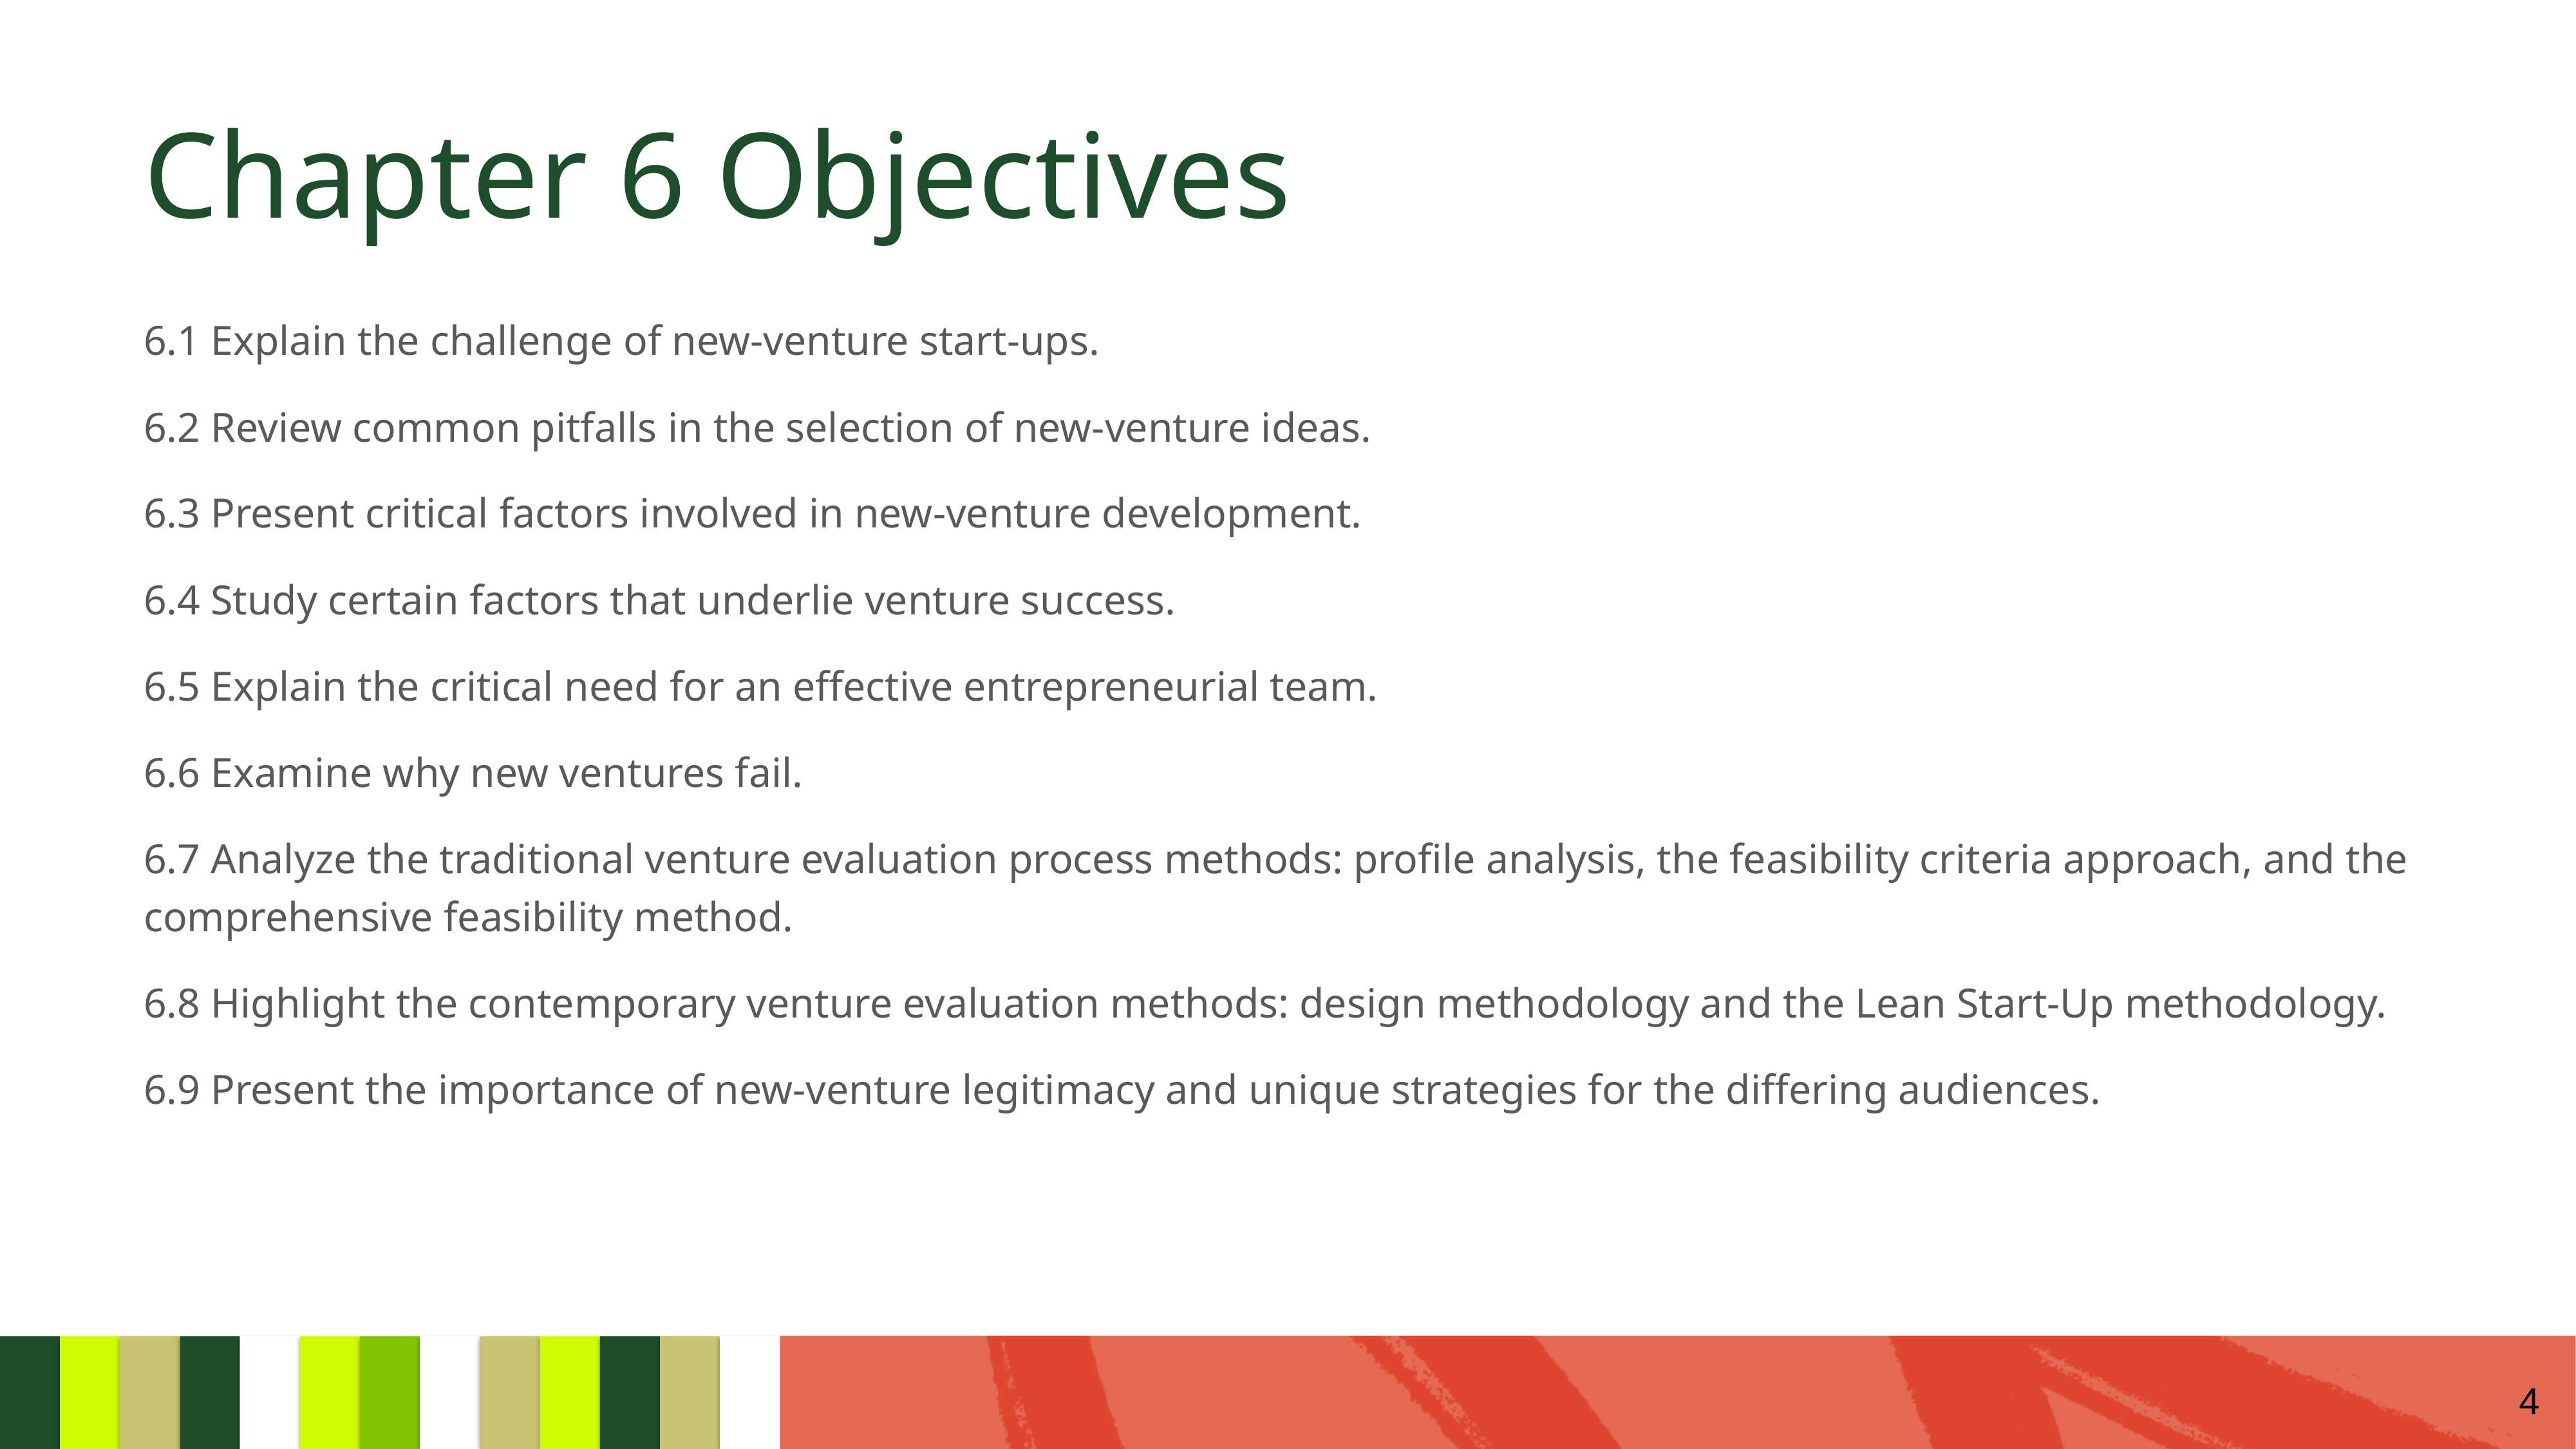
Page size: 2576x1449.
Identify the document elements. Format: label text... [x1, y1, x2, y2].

slide_number 4 [2452, 1376, 2550, 1423]
title Chapter 6 Objectives [134, 88, 2476, 251]
picture [780, 1336, 2576, 1449]
list 6.1 Explain the challenge of new-venture start-ups. 6.2 Review common pitfalls in the selection of new-venture ideas. 6.3 Present critical factors involved in new-venture development. 6.4 Study certain factors that underlie venture success. 6.5 Explain the critical need for an effective entrepreneurial team. 6.6 Examine why new ventures fail. 6.7 Analyze the traditional venture evaluation process methods: profile analysis, the feasibility criteria approach, and the comprehensive feasibility method. 6.8 Highlight the contemporary venture evaluation methods: design methodology and the Lean Start-Up methodology. 6.9 Present the importance of new-venture legitimacy and unique strategies for the differing audiences. [134, 296, 2476, 1195]
